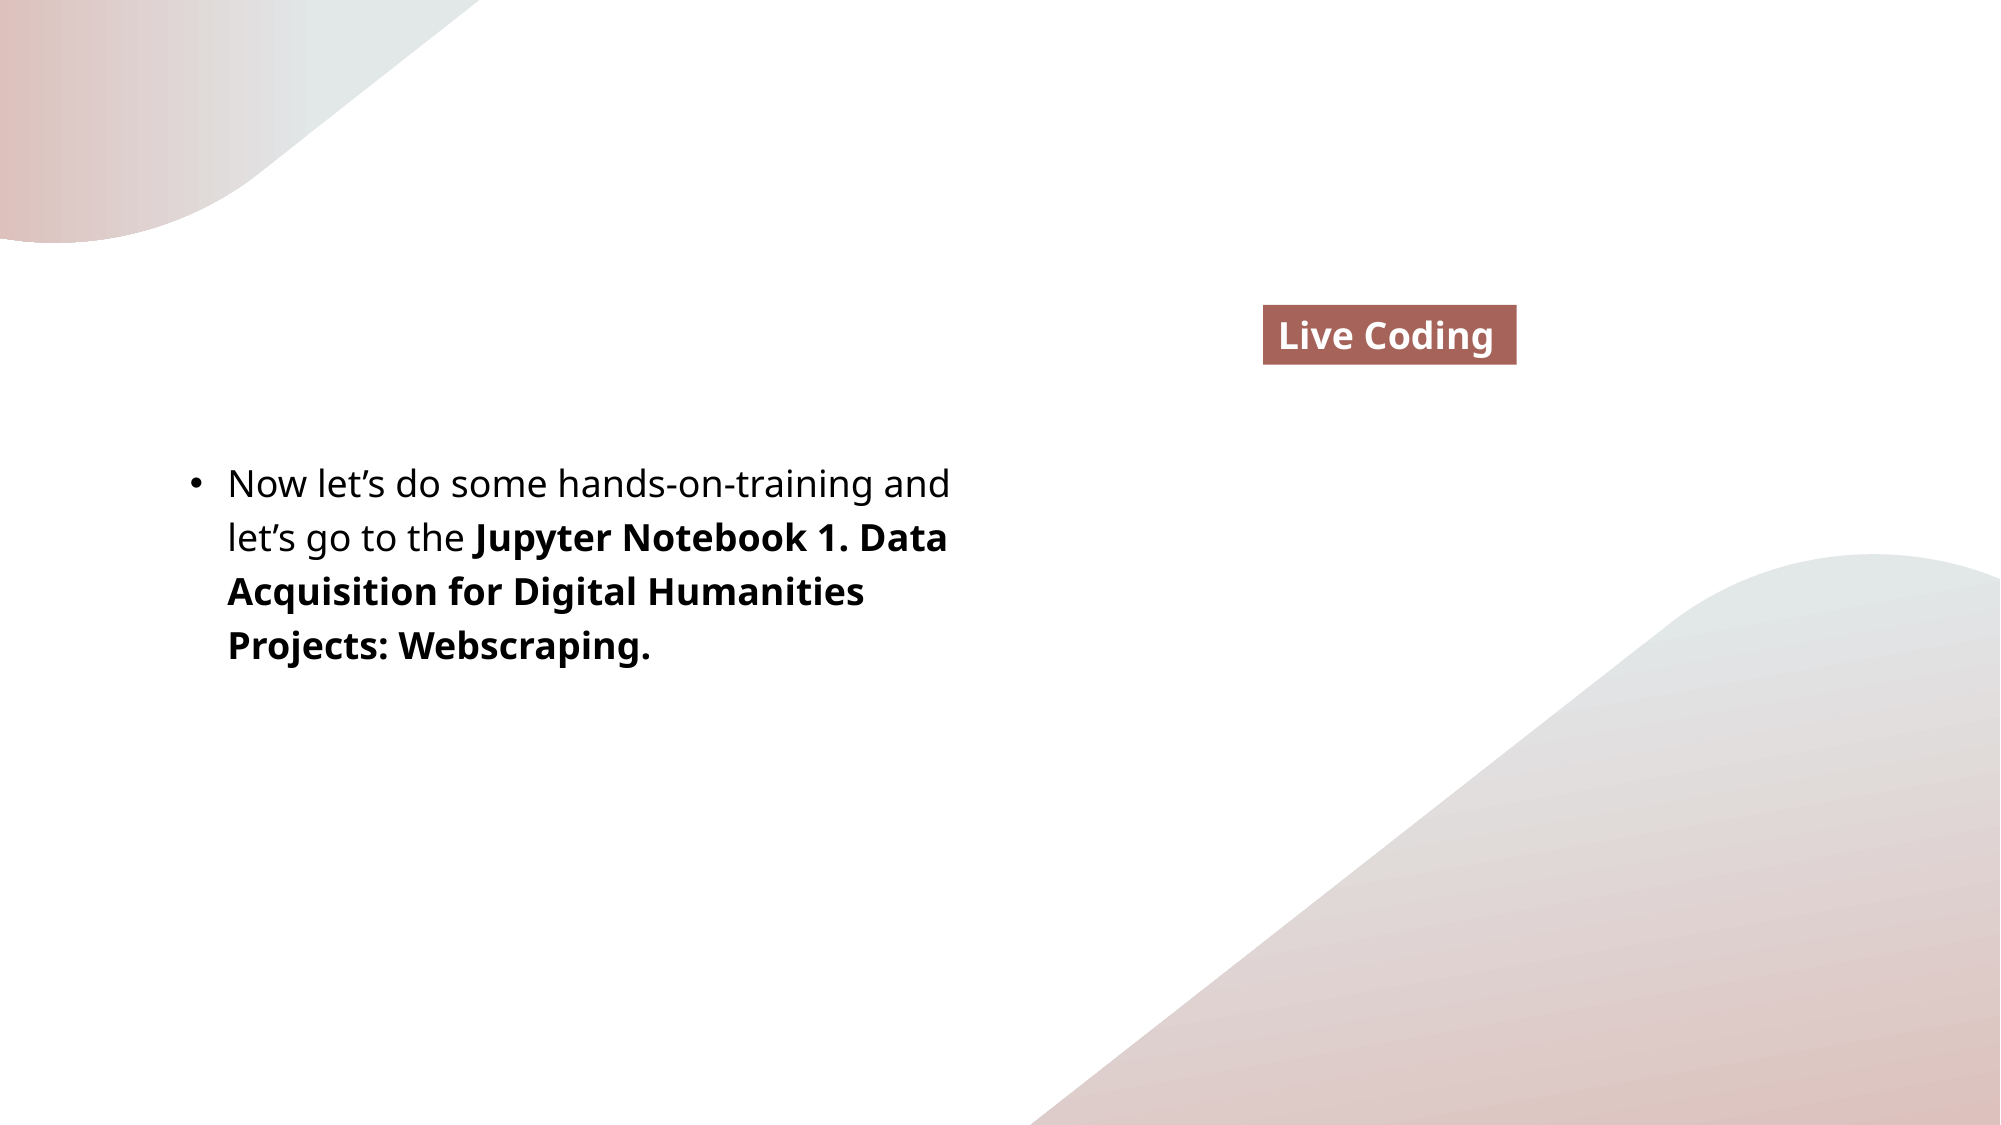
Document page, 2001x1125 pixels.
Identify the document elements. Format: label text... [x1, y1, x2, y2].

text_box [0, 0, 482, 244]
text_box Live Coding [1263, 304, 1517, 365]
list Now let’s do some hands-on-training and let’s go to the Jupyter Notebook 1. Data Acquisition for Digital Humanities Projects: Webscraping. [174, 443, 998, 953]
text_box [0, 0, 2000, 1125]
text_box [1029, 553, 2000, 1125]
